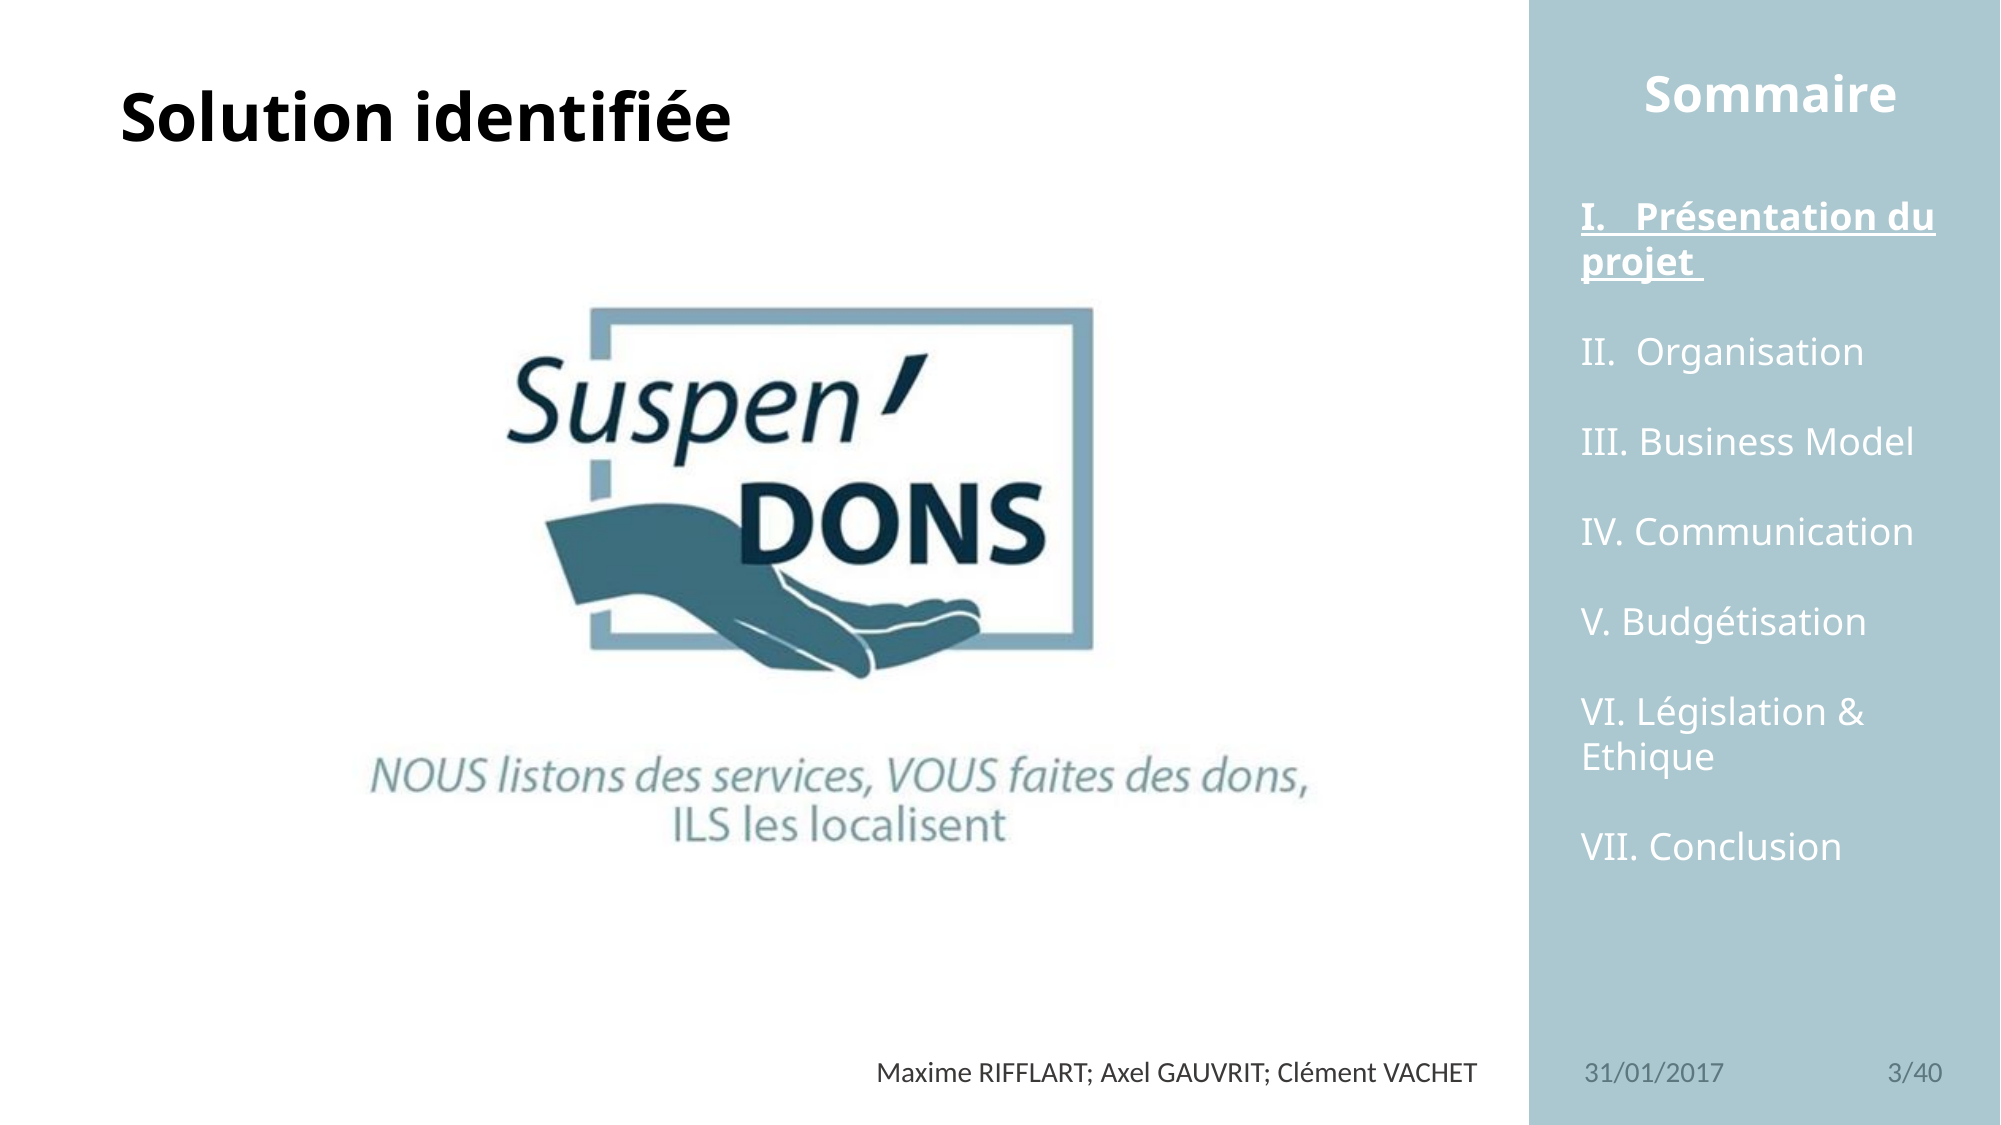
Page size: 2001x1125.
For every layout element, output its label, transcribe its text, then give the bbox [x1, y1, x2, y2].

text_box Sommaire [1630, 54, 1913, 130]
text_box [1528, 0, 2000, 1125]
picture [252, 185, 1427, 947]
footer Maxime RIFFLART; Axel GAUVRIT; Clément VACHET [839, 1040, 1515, 1101]
text_box Solution identifiée [105, 67, 749, 162]
text_box I. Présentation du projet II. Organisation III. Business Model IV. Communication V. Budgétisation VI. Législation & Ethique VII. Conclusion [1566, 185, 1978, 876]
